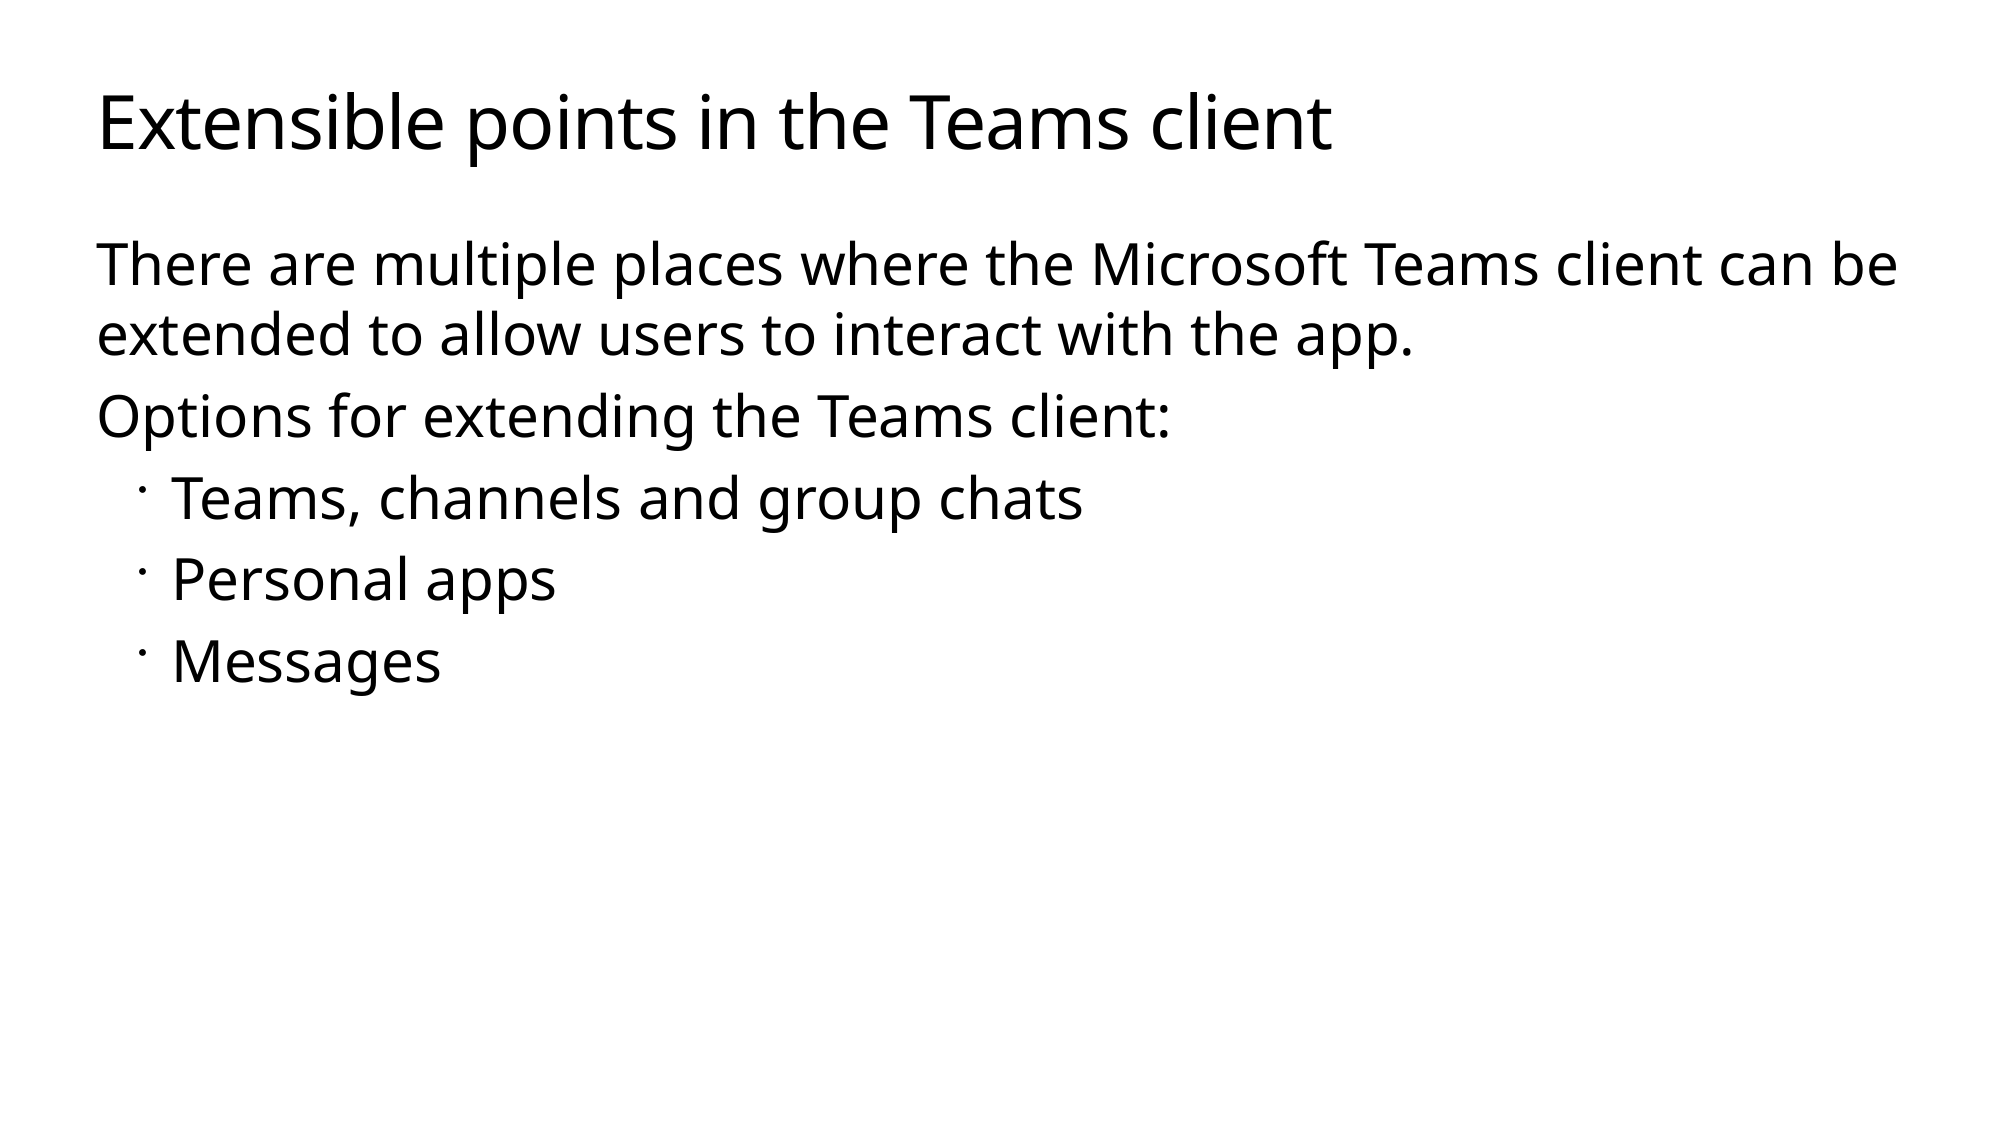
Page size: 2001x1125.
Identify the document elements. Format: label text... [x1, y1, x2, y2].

list There are multiple places where the Microsoft Teams client can be extended to allow users to interact with the app. Options for extending the Teams client: Teams, channels and group chats Personal apps Messages [96, 227, 1904, 709]
title Extensible points in the Teams client [96, 75, 1960, 166]
